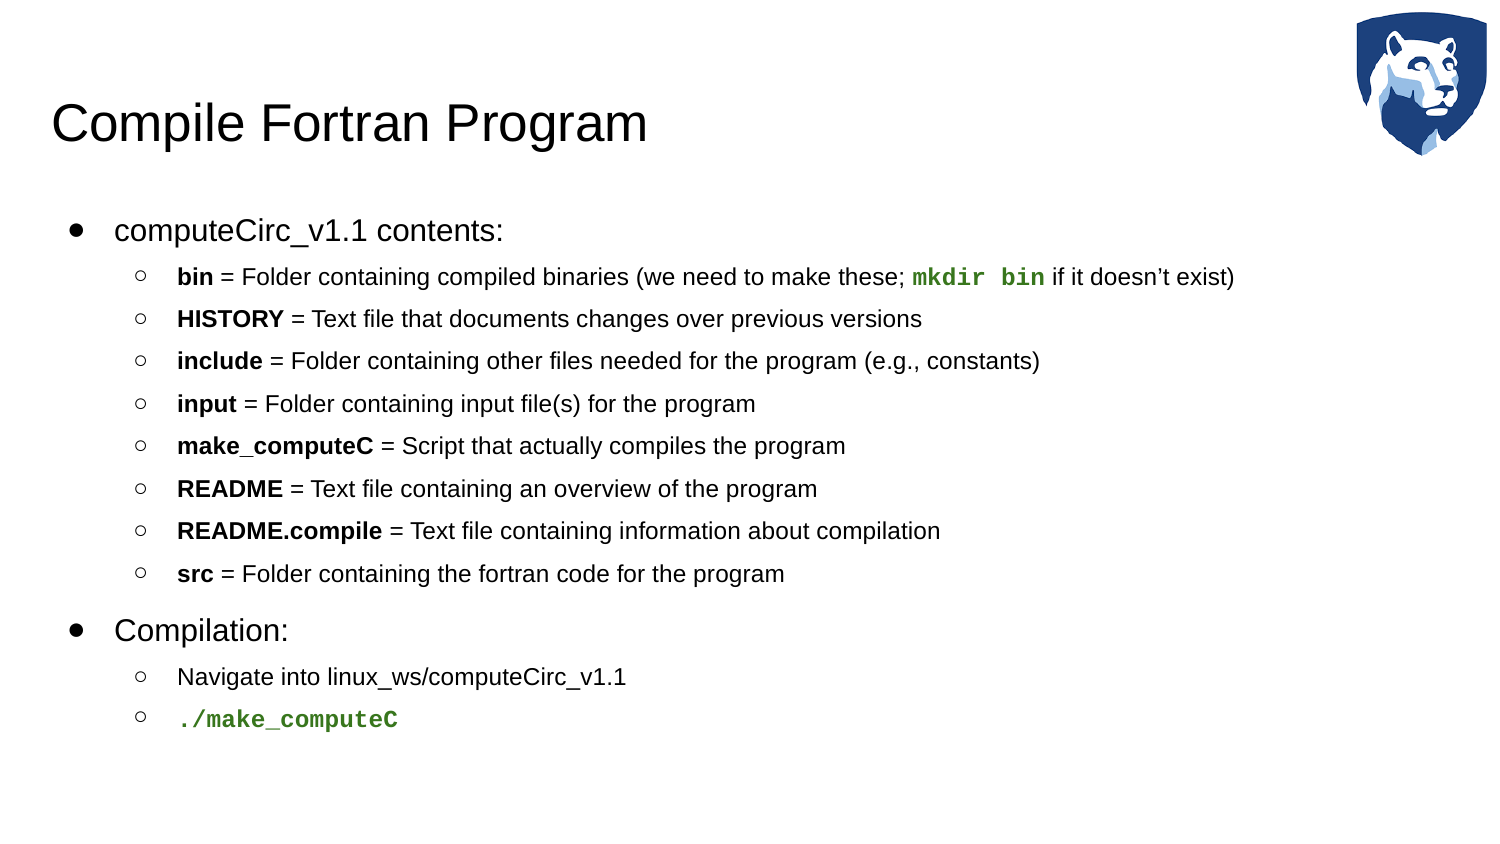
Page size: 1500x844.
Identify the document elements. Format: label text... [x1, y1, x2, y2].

list computeCirc_v1.1 contents: bin = Folder containing compiled binaries (we need to make these; mkdir bin if it doesn’t exist) HISTORY = Text file that documents changes over previous versions include = Folder containing other files needed for the program (e.g., constants) input = Folder containing input file(s) for the program make_computeC = Script that actually compiles the program README = Text file containing an overview of the program README.compile = Text file containing information about compilation src = Folder containing the fortran code for the program Compilation: Navigate into linux_ws/computeCirc_v1.1 ./make_computeC [51, 189, 1449, 750]
picture [1347, 0, 1500, 174]
title Compile Fortran Program [51, 72, 1449, 167]
